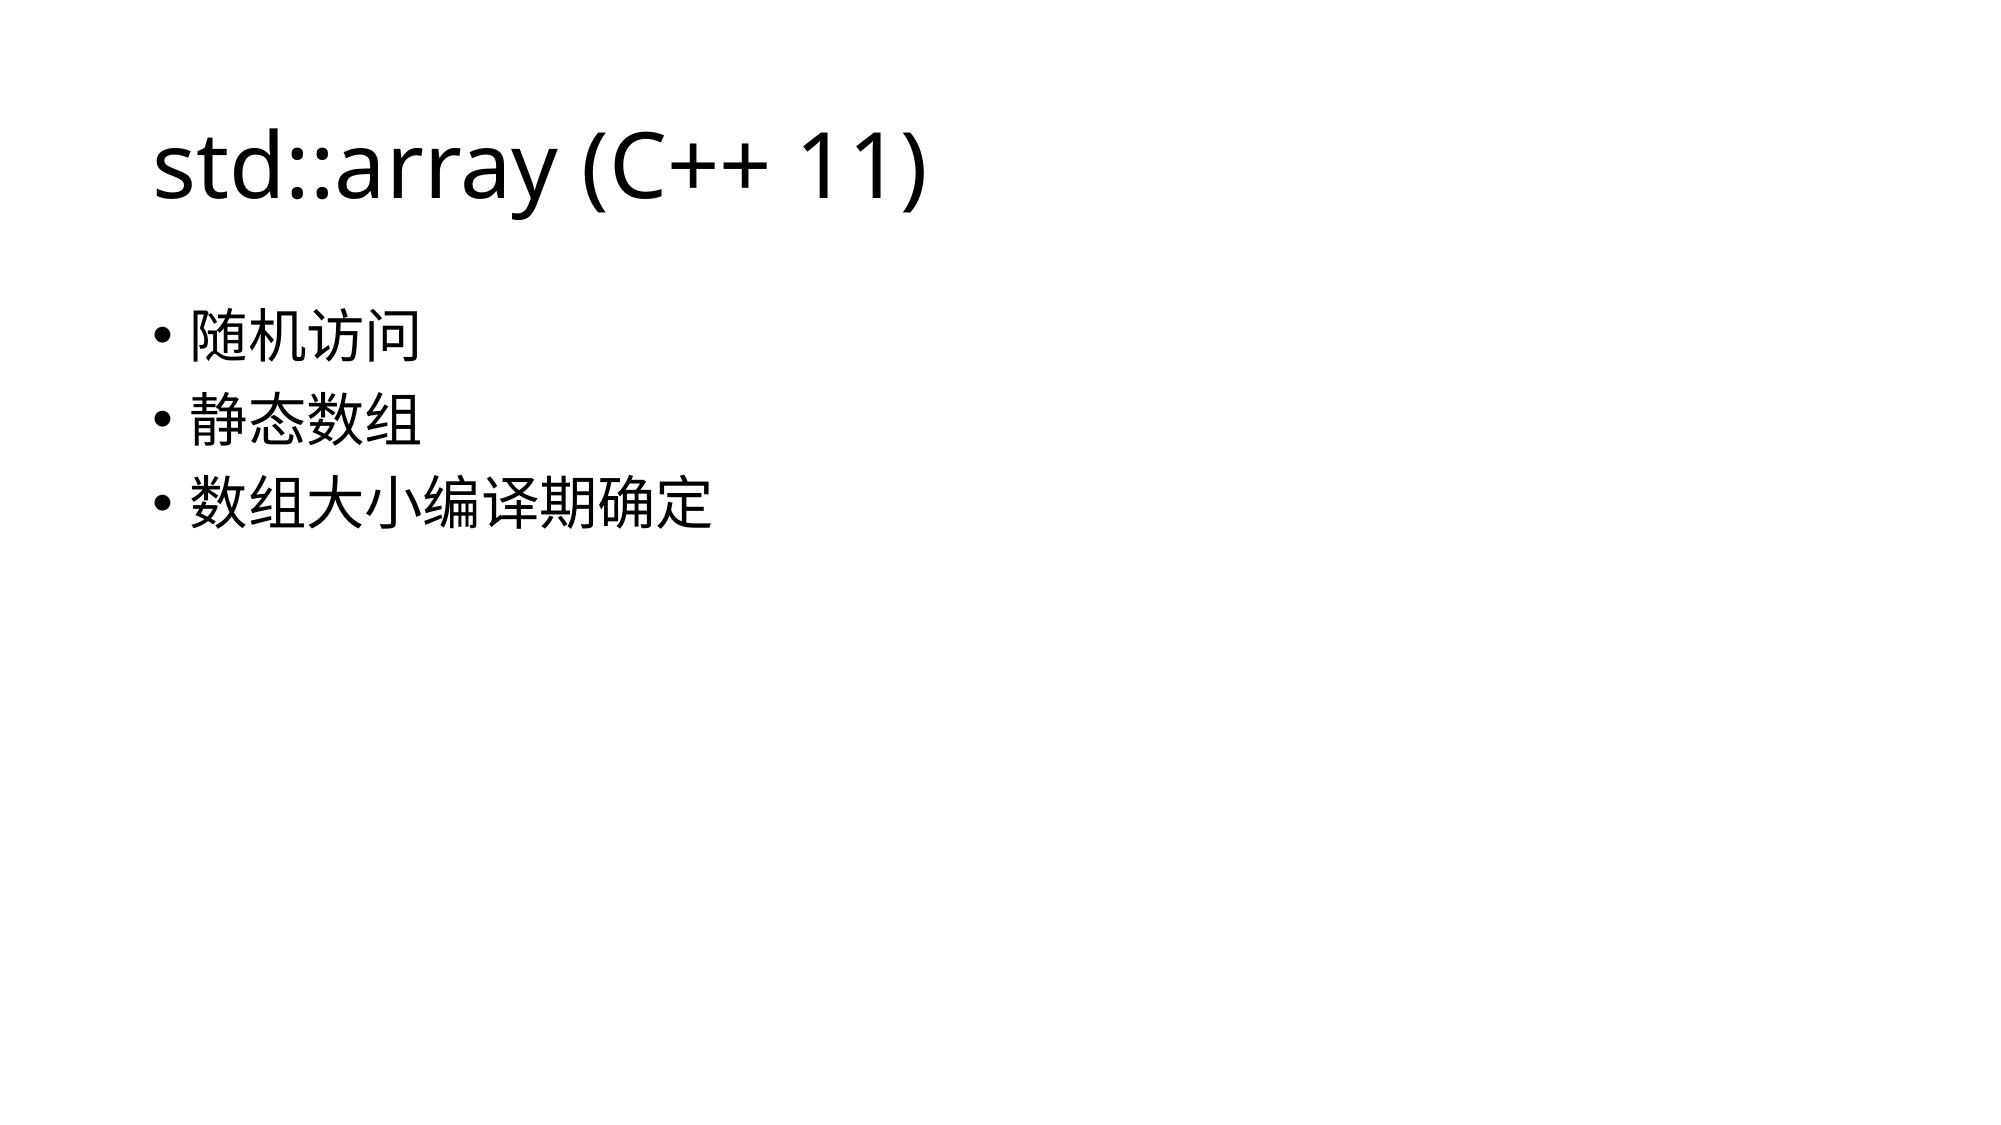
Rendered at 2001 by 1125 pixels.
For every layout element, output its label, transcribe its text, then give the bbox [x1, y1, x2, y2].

list 随机访问 静态数组 数组大小编译期确定 [137, 299, 1863, 1014]
title std::array (C++ 11) [137, 59, 1863, 278]
